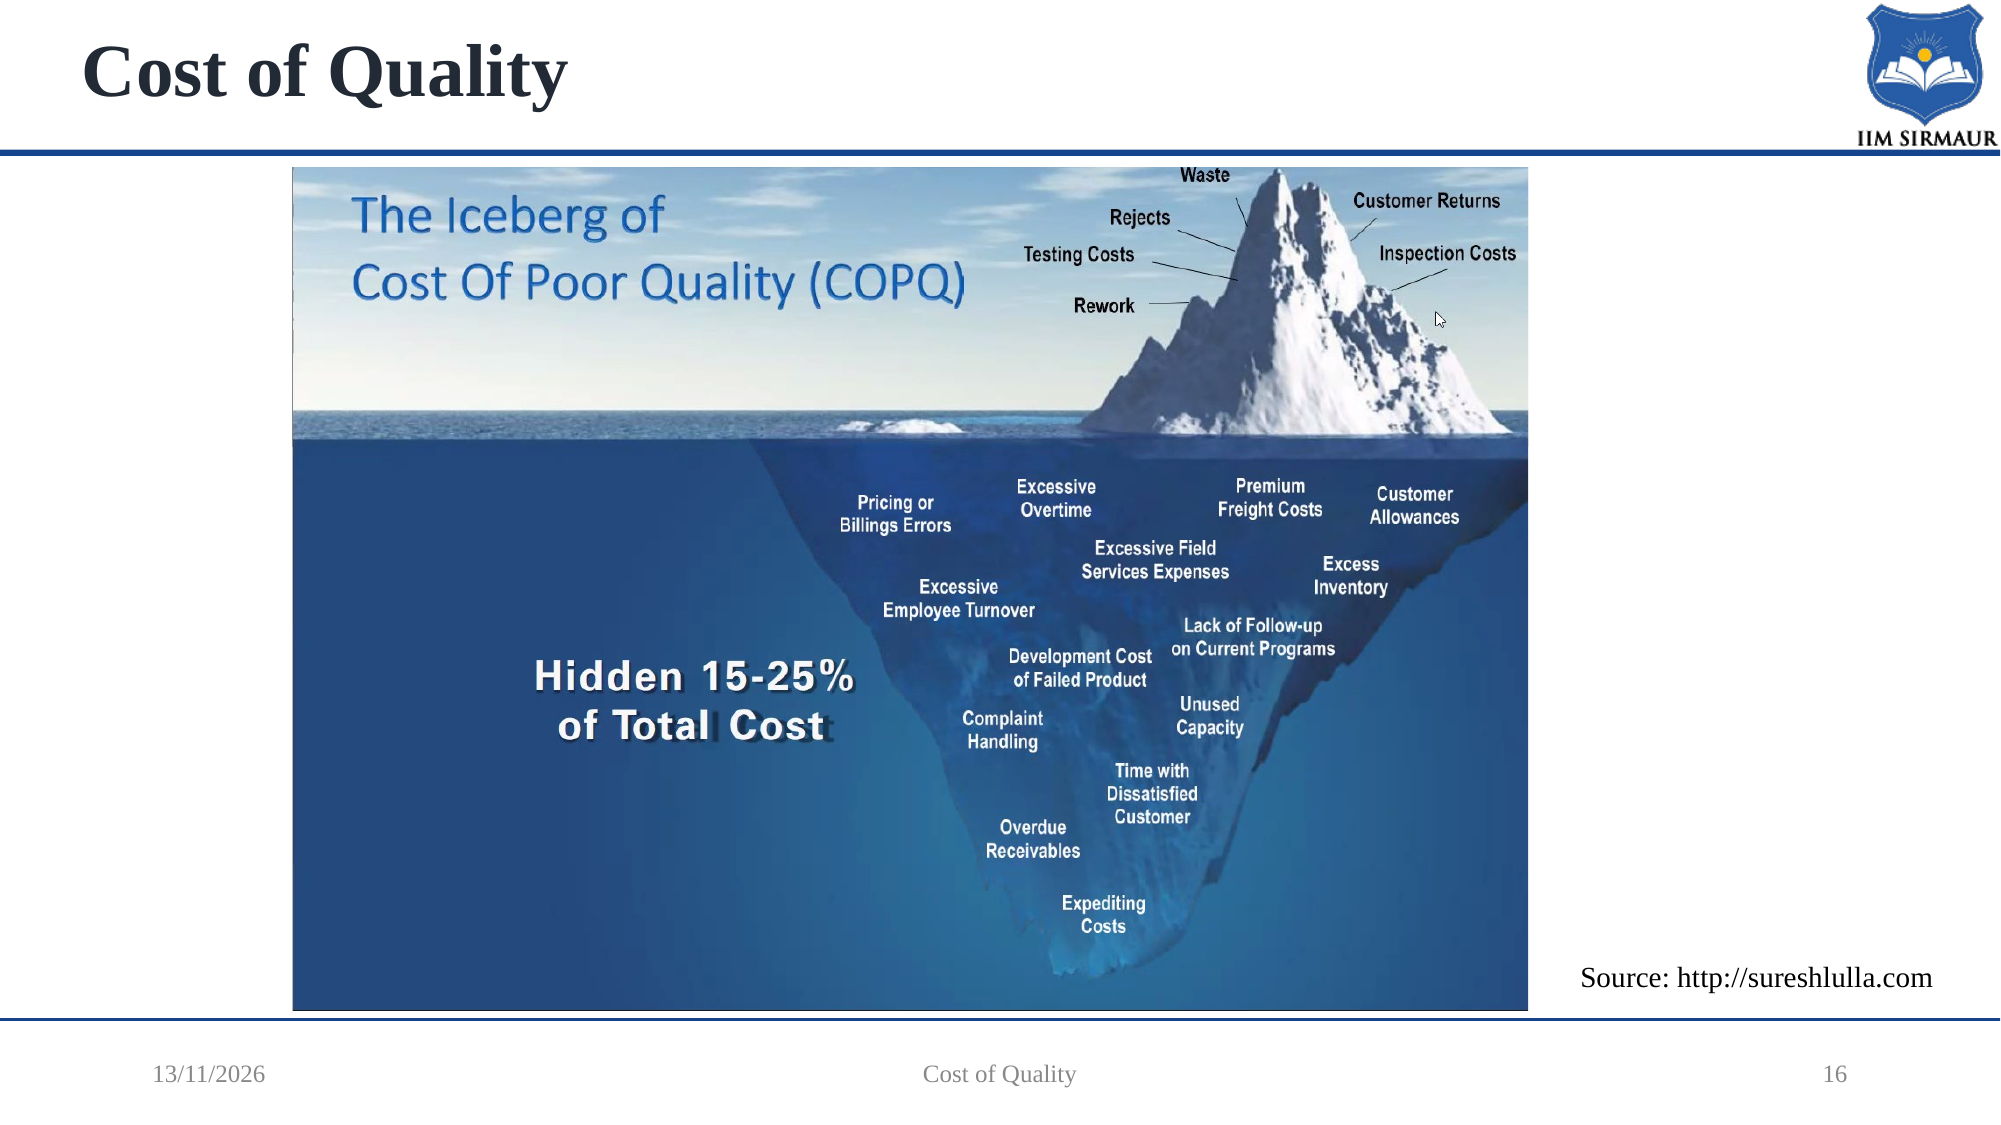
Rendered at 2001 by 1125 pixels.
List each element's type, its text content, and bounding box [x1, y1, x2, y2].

slide_number 16 [1412, 1042, 1863, 1103]
picture [1855, 1, 2000, 147]
picture [292, 166, 1529, 1011]
footer Cost of Quality [662, 1042, 1338, 1103]
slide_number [137, 1042, 588, 1103]
title Cost of Quality [66, 24, 1833, 137]
text_box Source: http://sureshlulla.com [1565, 950, 2000, 1001]
